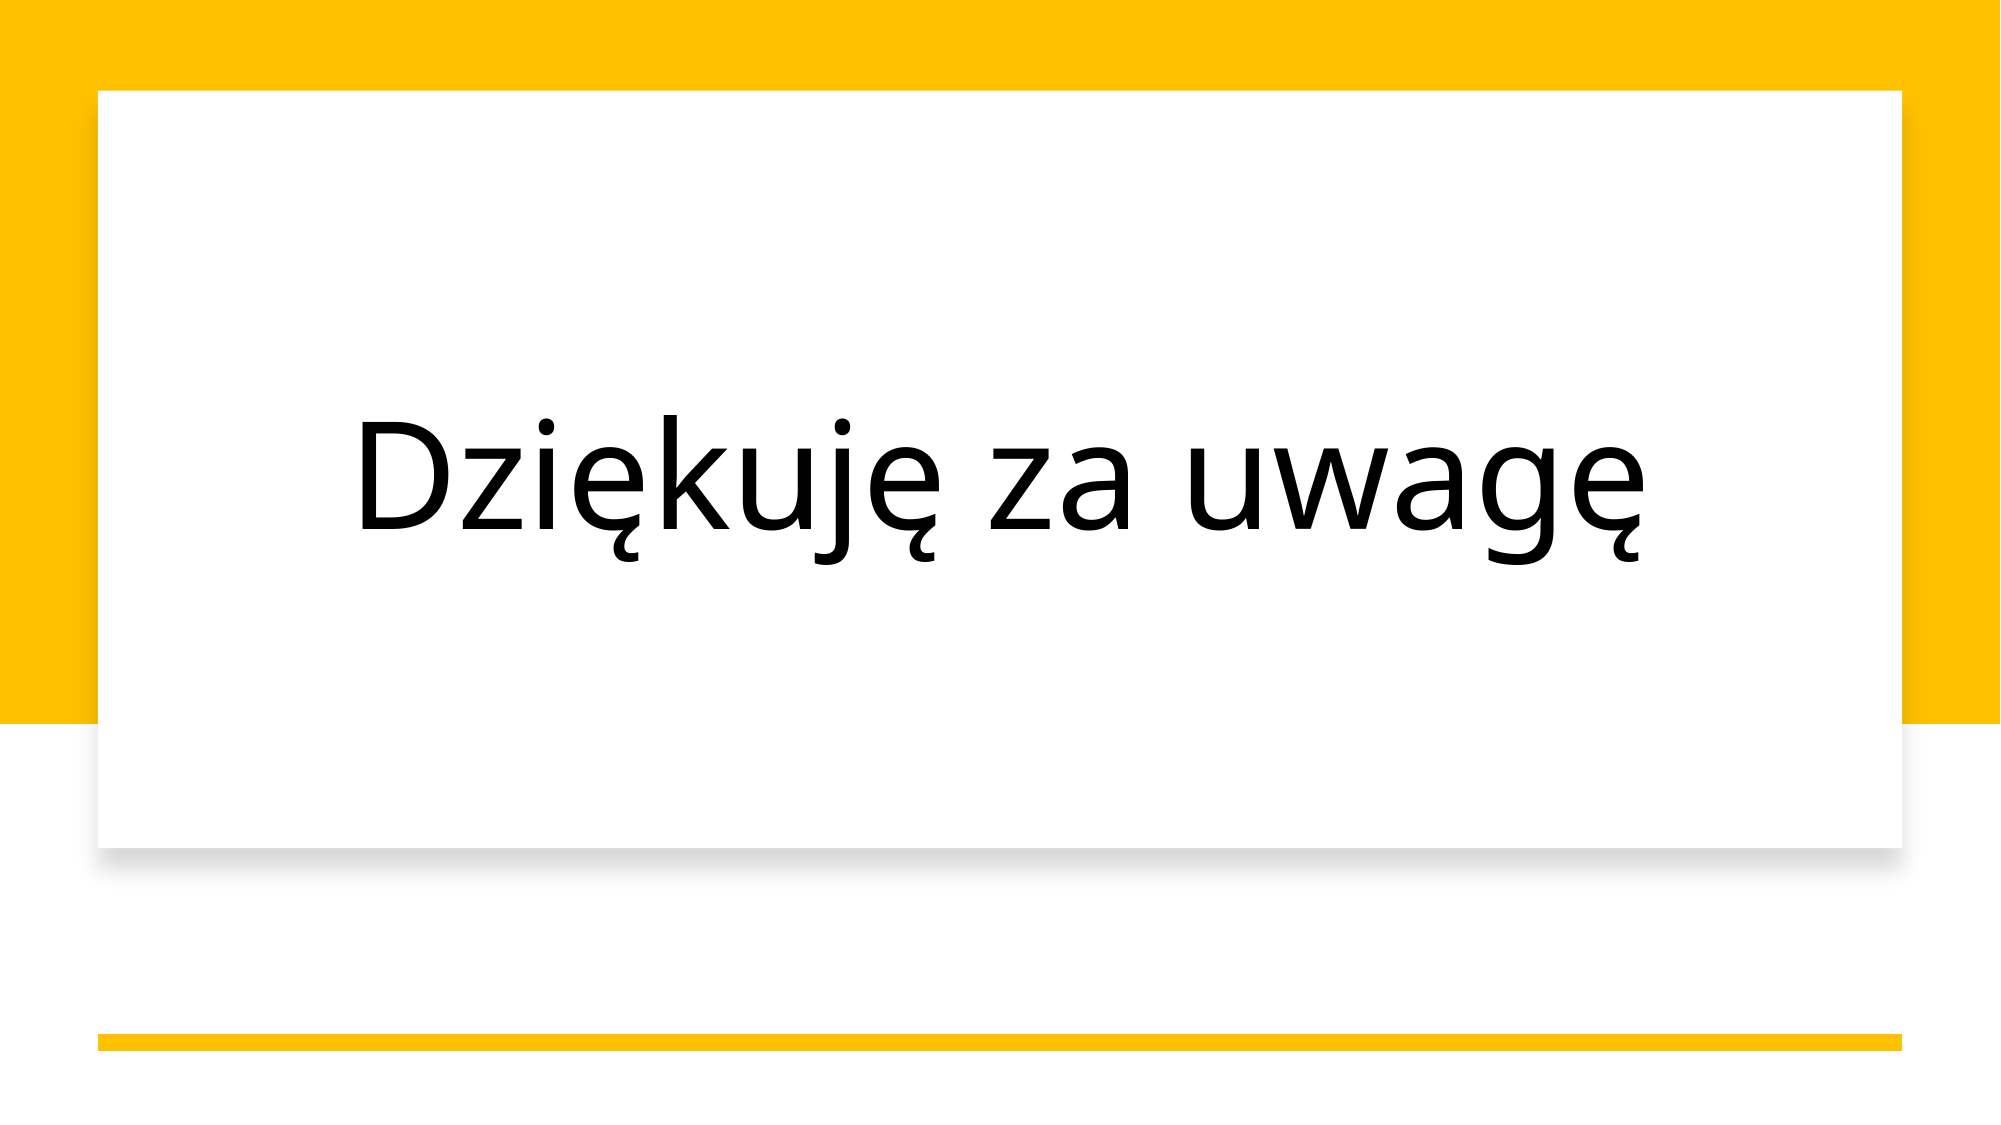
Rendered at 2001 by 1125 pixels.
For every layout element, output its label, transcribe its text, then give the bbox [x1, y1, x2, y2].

text_box [97, 89, 1903, 849]
title Dziękuję za uwagę [249, 212, 1750, 750]
text_box [0, 0, 2000, 725]
text_box [0, 725, 2000, 1125]
